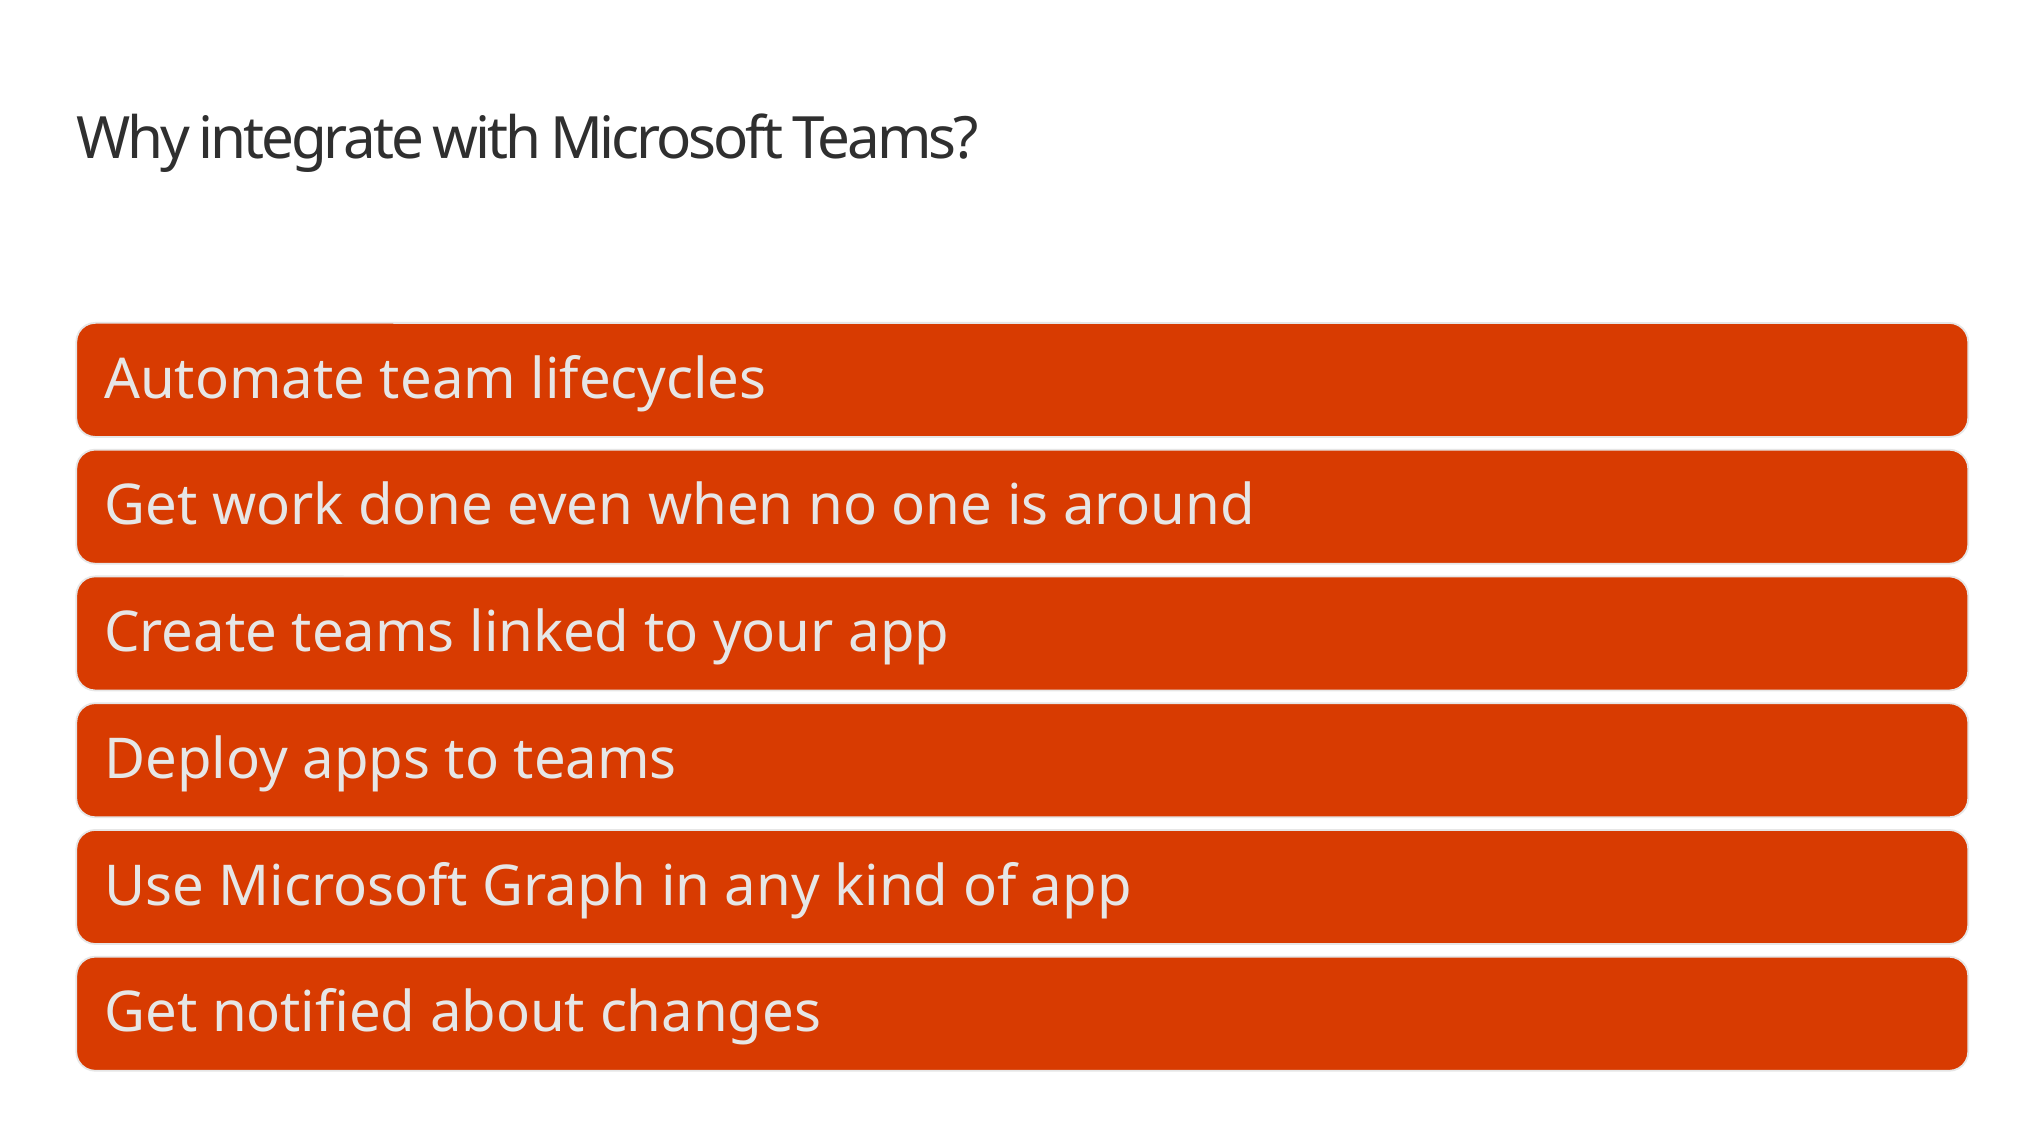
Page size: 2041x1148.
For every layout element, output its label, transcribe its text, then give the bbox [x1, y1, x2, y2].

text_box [76, 314, 1969, 1079]
title Why integrate with Microsoft Teams? [76, 103, 1969, 172]
